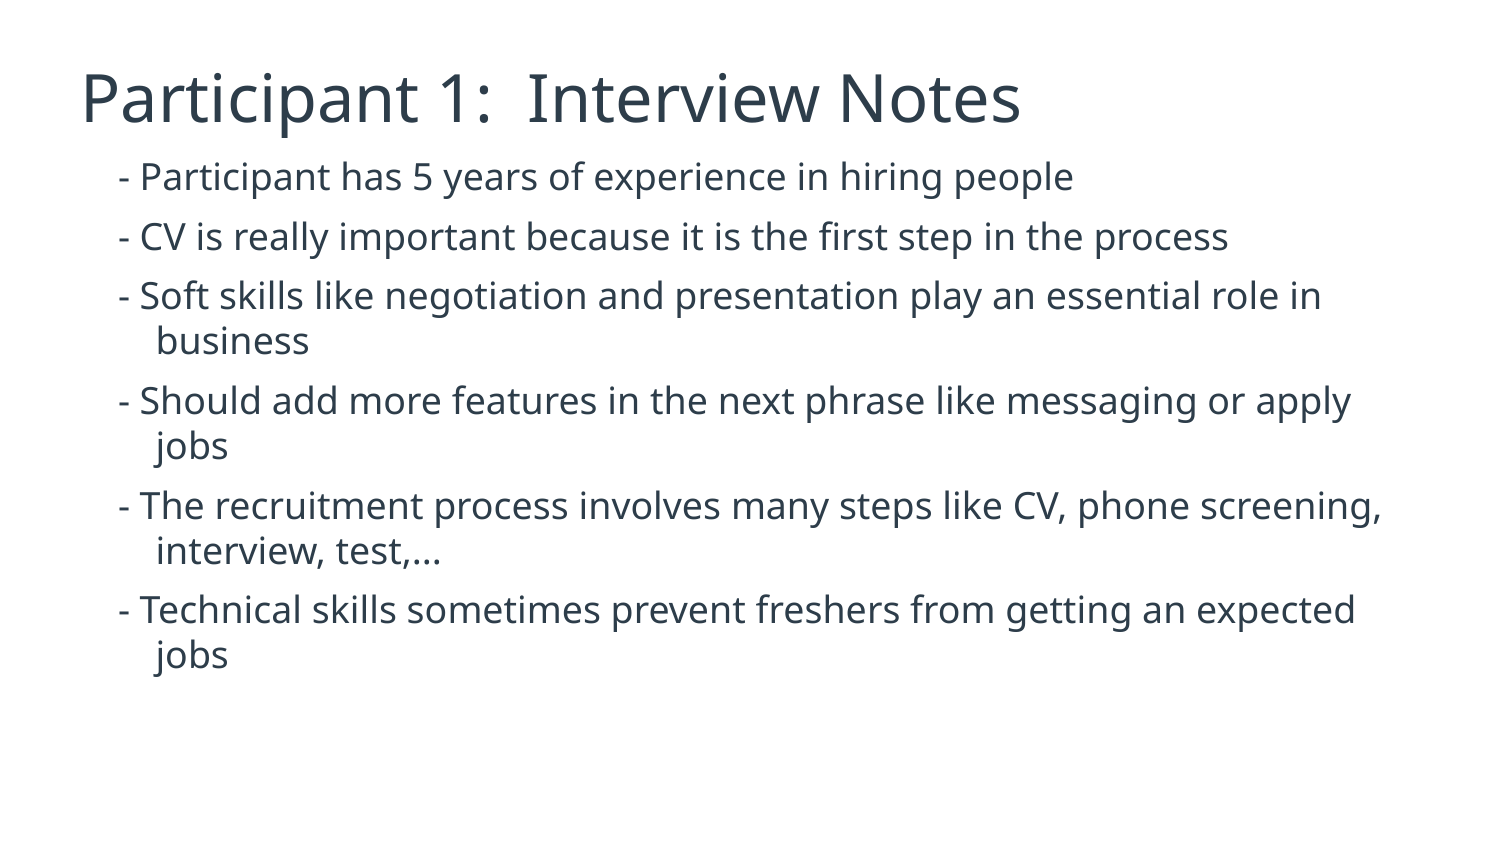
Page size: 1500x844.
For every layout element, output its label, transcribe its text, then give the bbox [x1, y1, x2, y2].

list - Participant has 5 years of experience in hiring people - CV is really important because it is the first step in the process - Soft skills like negotiation and presentation play an essential role in business - Should add more features in the next phrase like messaging or apply jobs - The recruitment process involves many steps like CV, phone screening, interview, test,... - Technical skills sometimes prevent freshers from getting an expected jobs [75, 147, 1425, 751]
title Participant 1: Interview Notes [75, 50, 1425, 147]
